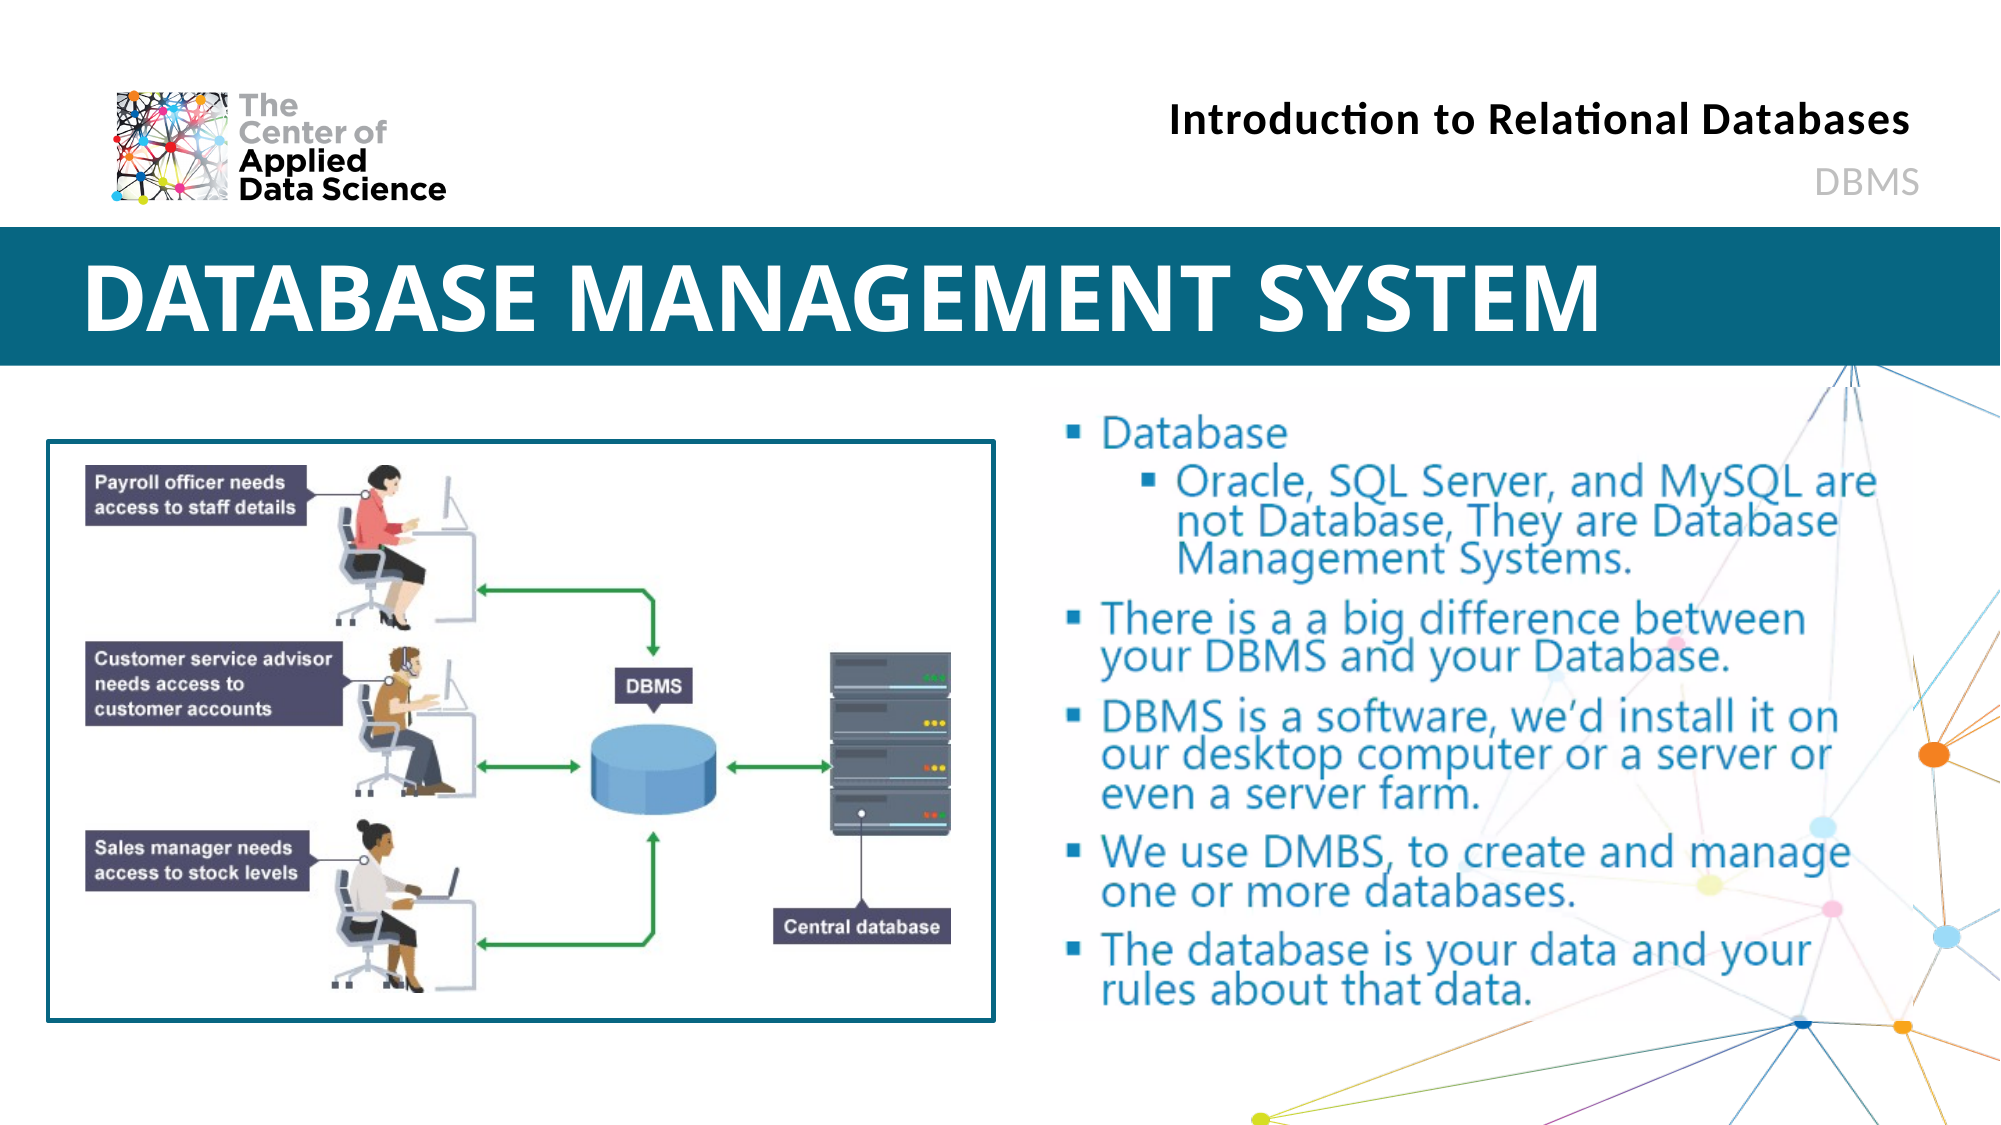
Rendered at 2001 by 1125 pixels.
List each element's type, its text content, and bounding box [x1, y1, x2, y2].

picture [111, 90, 446, 205]
text_box [47, 441, 994, 1021]
title Introduction to Relational Databases DBMS [1166, 75, 1921, 227]
text_box DATABASE MANAGEMENT SYSTEM [78, 237, 1622, 350]
text_box [0, 227, 2000, 366]
picture [1029, 366, 2000, 1125]
